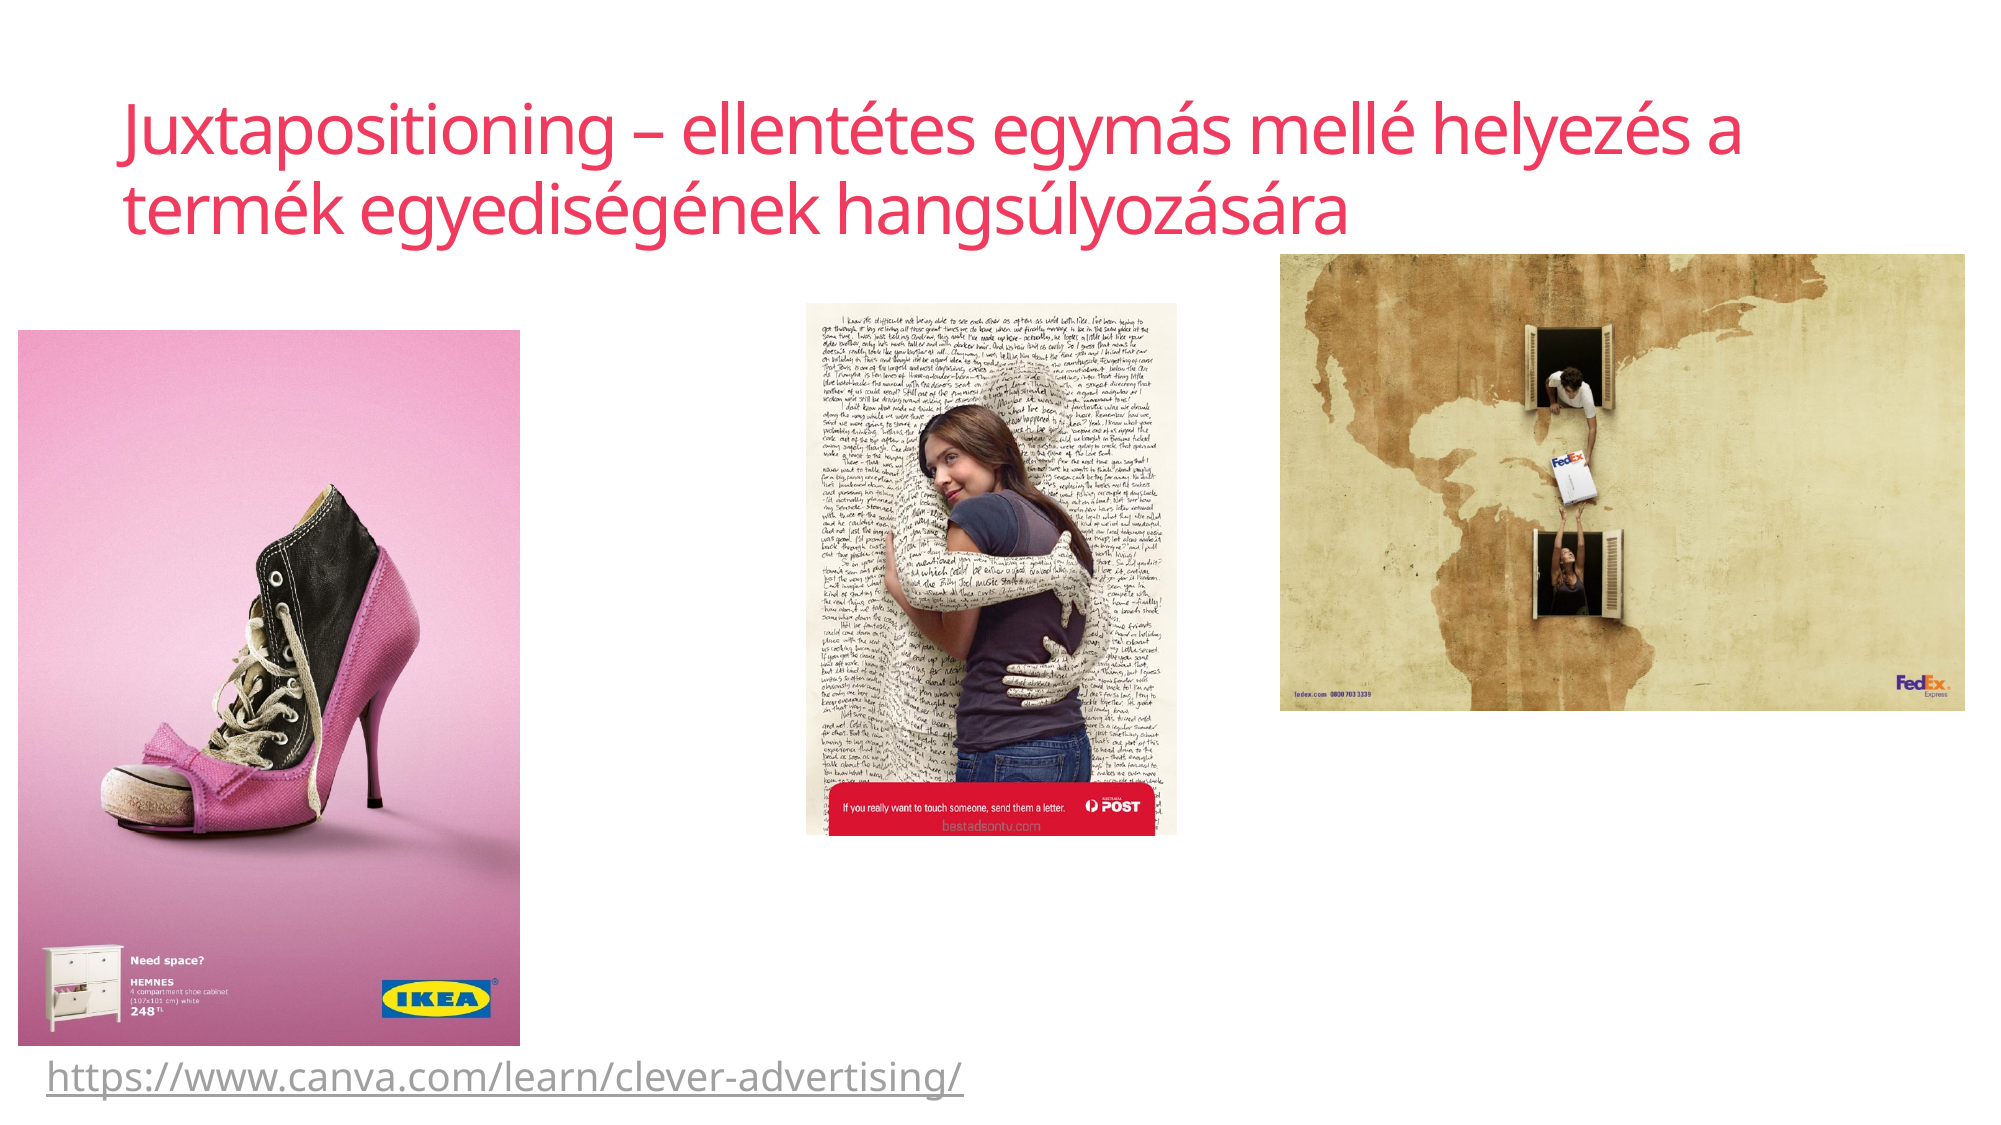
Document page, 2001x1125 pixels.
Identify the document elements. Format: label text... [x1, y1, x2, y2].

title Juxtapositioning – ellentétes egymás mellé helyezés a termék egyediségének hangsúlyozására [107, 81, 1875, 354]
picture [17, 329, 520, 1047]
picture [805, 303, 1177, 836]
list https://www.canva.com/learn/clever-advertising/ [18, 494, 1782, 1113]
picture [1279, 254, 1965, 711]
